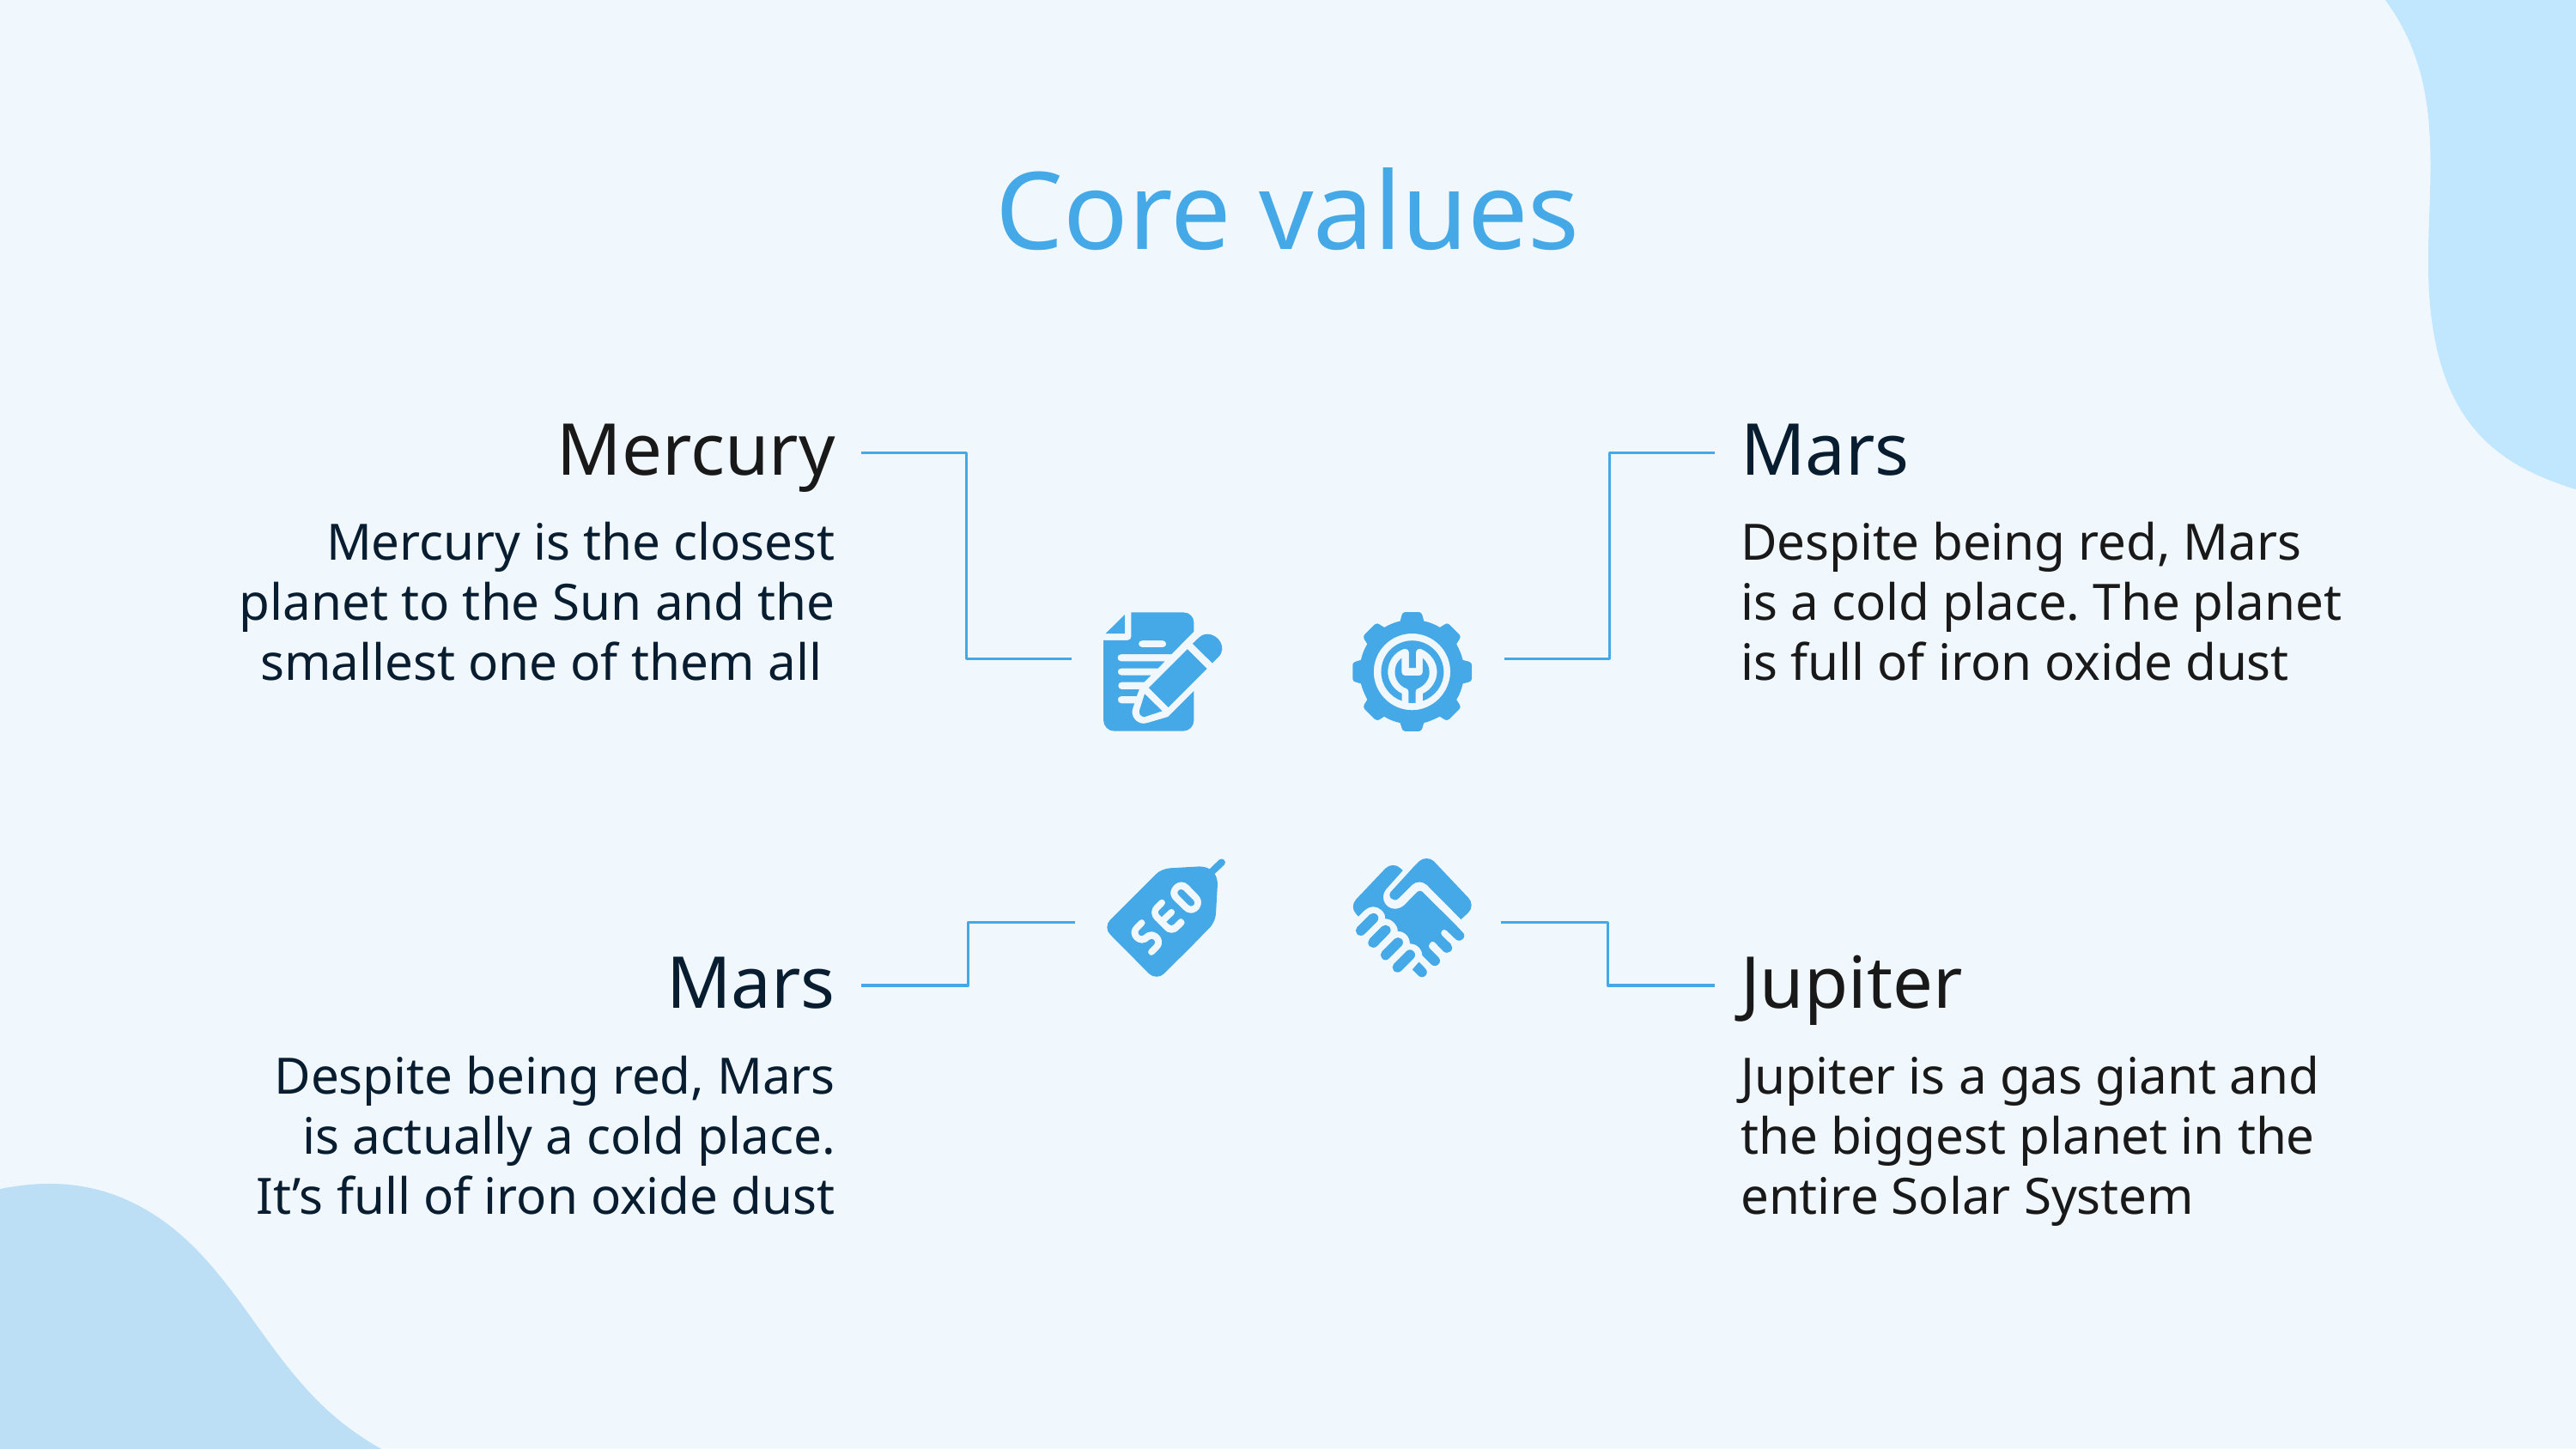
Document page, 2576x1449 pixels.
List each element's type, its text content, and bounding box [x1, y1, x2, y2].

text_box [1352, 858, 1473, 978]
title Jupiter [1715, 911, 2373, 1017]
title Mars [203, 911, 861, 1017]
title Mercury [203, 378, 861, 484]
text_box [1105, 858, 1226, 978]
title Mars [1715, 378, 2373, 484]
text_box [860, 452, 1072, 659]
subtitle Mercury is the closest planet to the Sun and the smallest one of them all [203, 484, 861, 752]
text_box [1103, 612, 1229, 731]
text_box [1352, 611, 1473, 732]
subtitle Despite being red, Mars is actually a cold place. It’s full of iron oxide dust [203, 1017, 861, 1263]
subtitle Jupiter is a gas giant and the biggest planet in the entire Solar System [1715, 1017, 2373, 1263]
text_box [1500, 922, 1716, 986]
subtitle Despite being red, Mars is a cold place. The planet is full of iron oxide dust [1715, 484, 2373, 752]
title Core values [203, 124, 2373, 287]
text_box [860, 922, 1075, 986]
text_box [1504, 452, 1716, 659]
